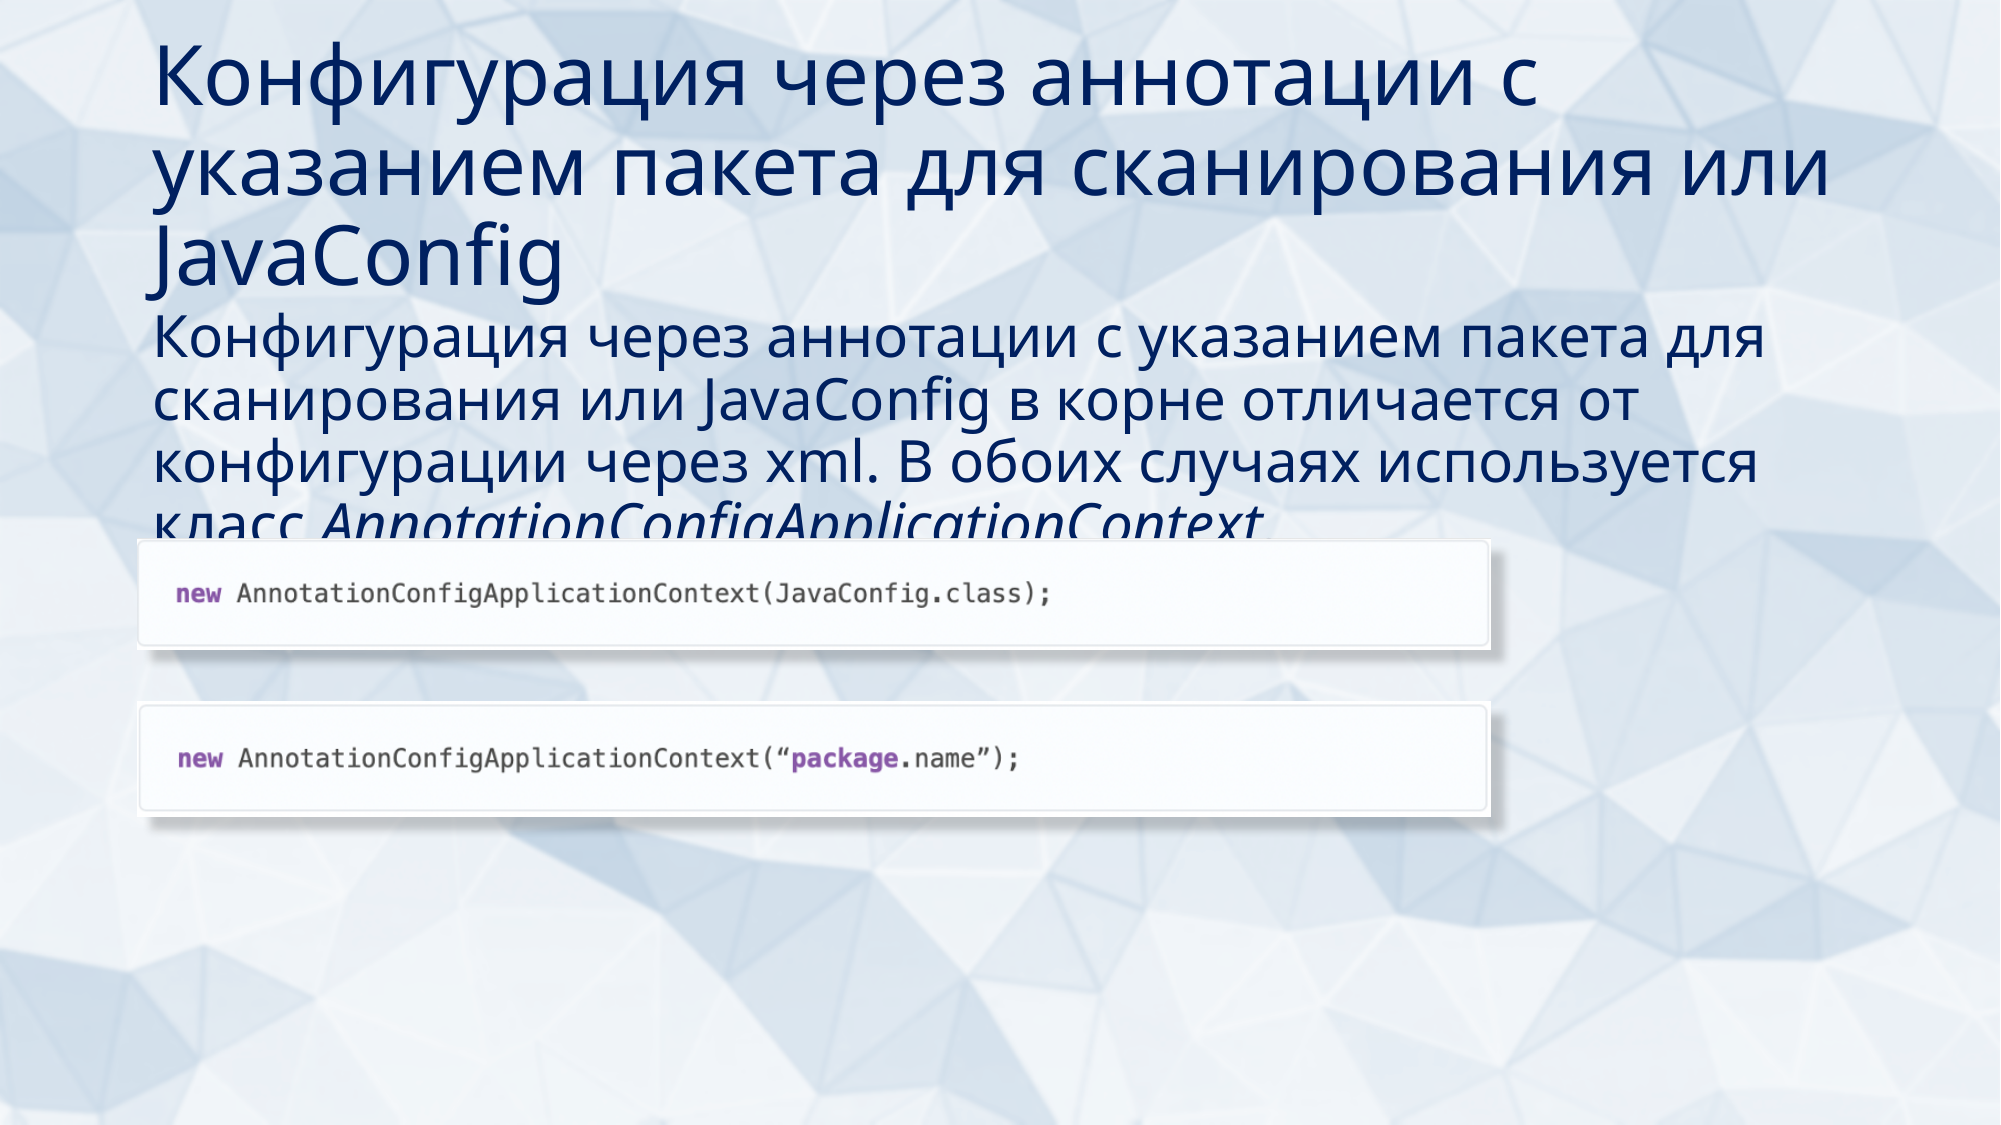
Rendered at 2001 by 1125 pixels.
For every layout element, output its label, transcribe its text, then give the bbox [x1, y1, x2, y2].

list Конфигурация через аннотации с указанием пакета для сканирования или JavaConfig в корне отличается от конфигурации через xml. В обоих случаях используется класс AnnotationConfigApplicationContext. [137, 299, 1919, 1014]
picture [137, 701, 1491, 817]
picture [137, 537, 1491, 650]
title Конфигурация через аннотации с указанием пакета для сканирования или JavaConfig [137, 59, 1863, 278]
